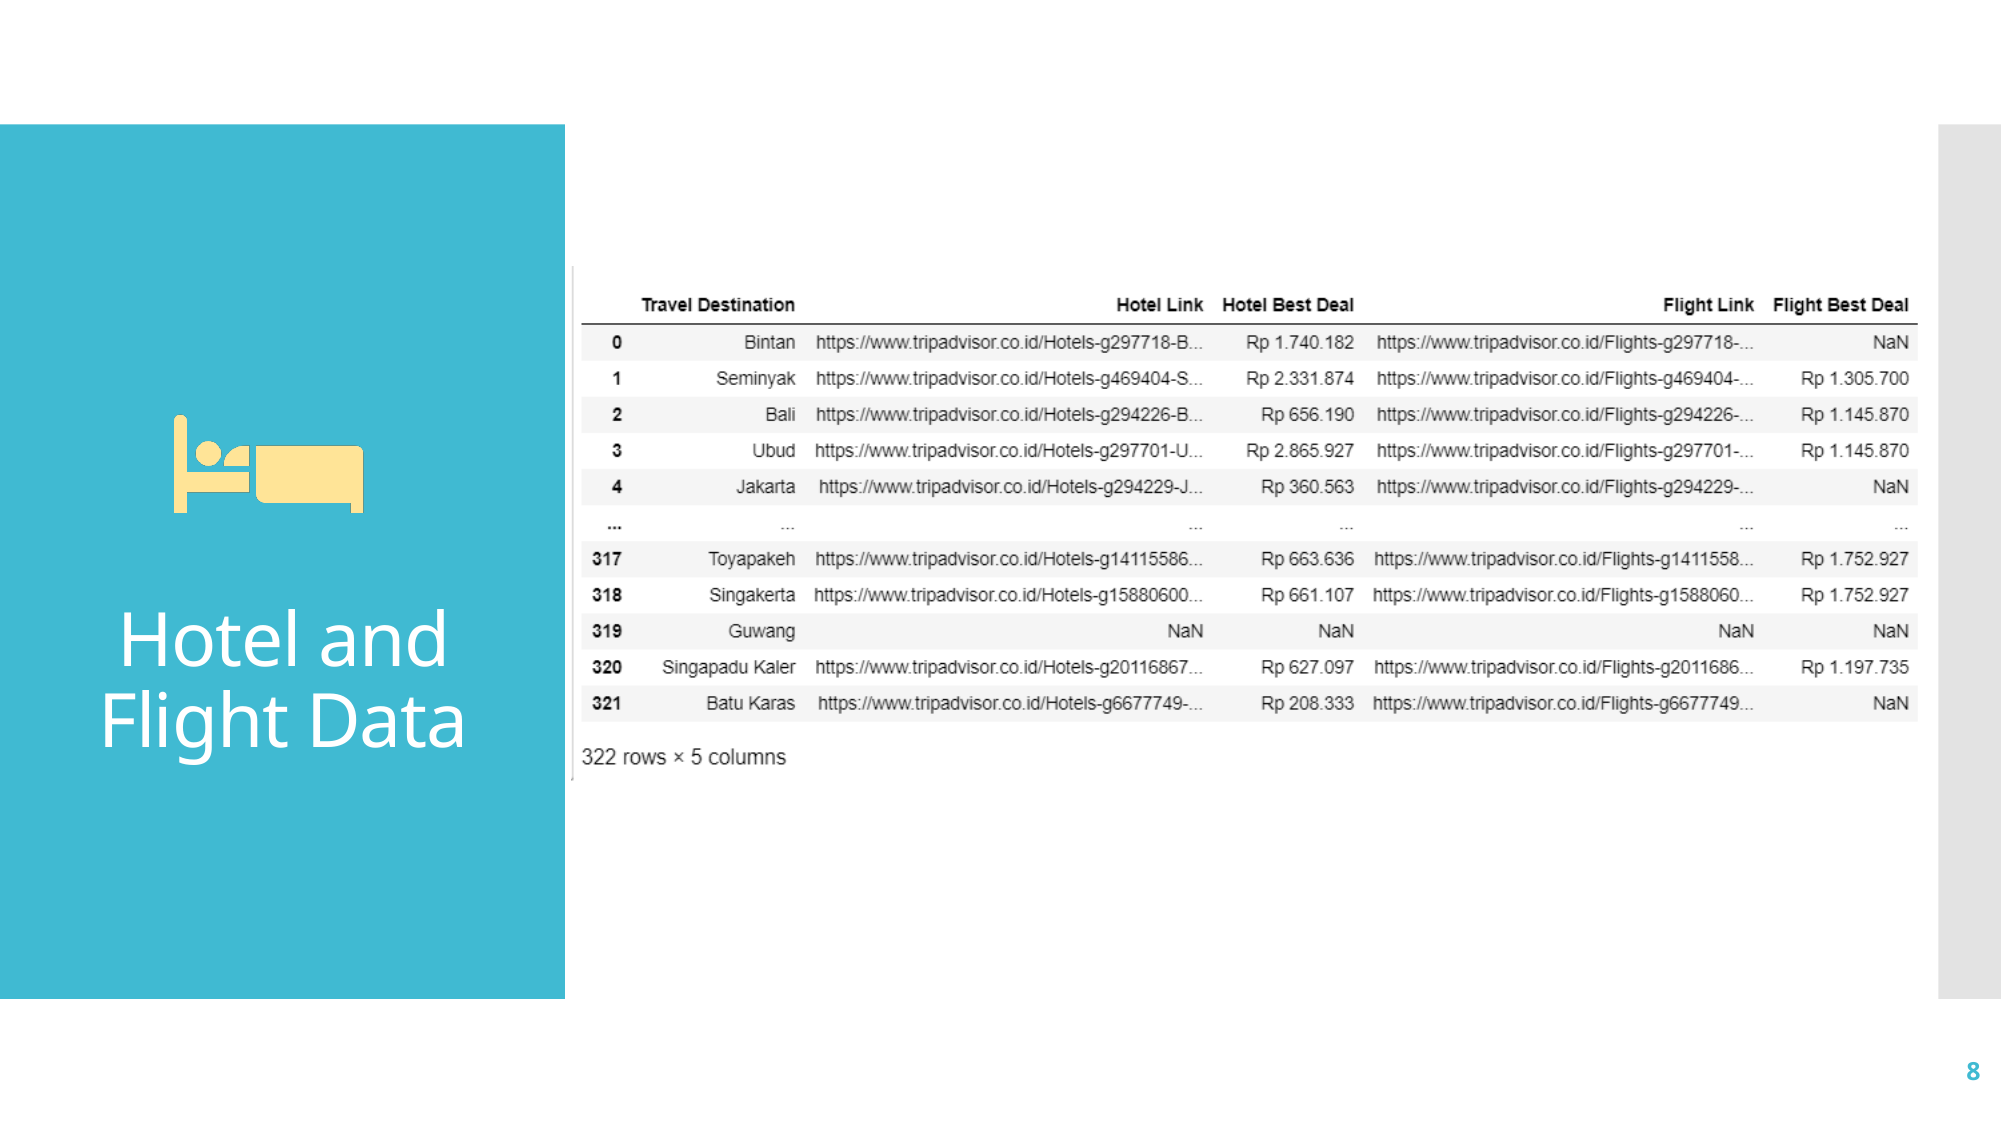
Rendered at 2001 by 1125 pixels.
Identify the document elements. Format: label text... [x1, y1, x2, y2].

text_box [164, 365, 373, 563]
title Hotel and Flight Data [41, 184, 525, 940]
slide_number 8 [1744, 1042, 1996, 1103]
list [570, 266, 1938, 786]
